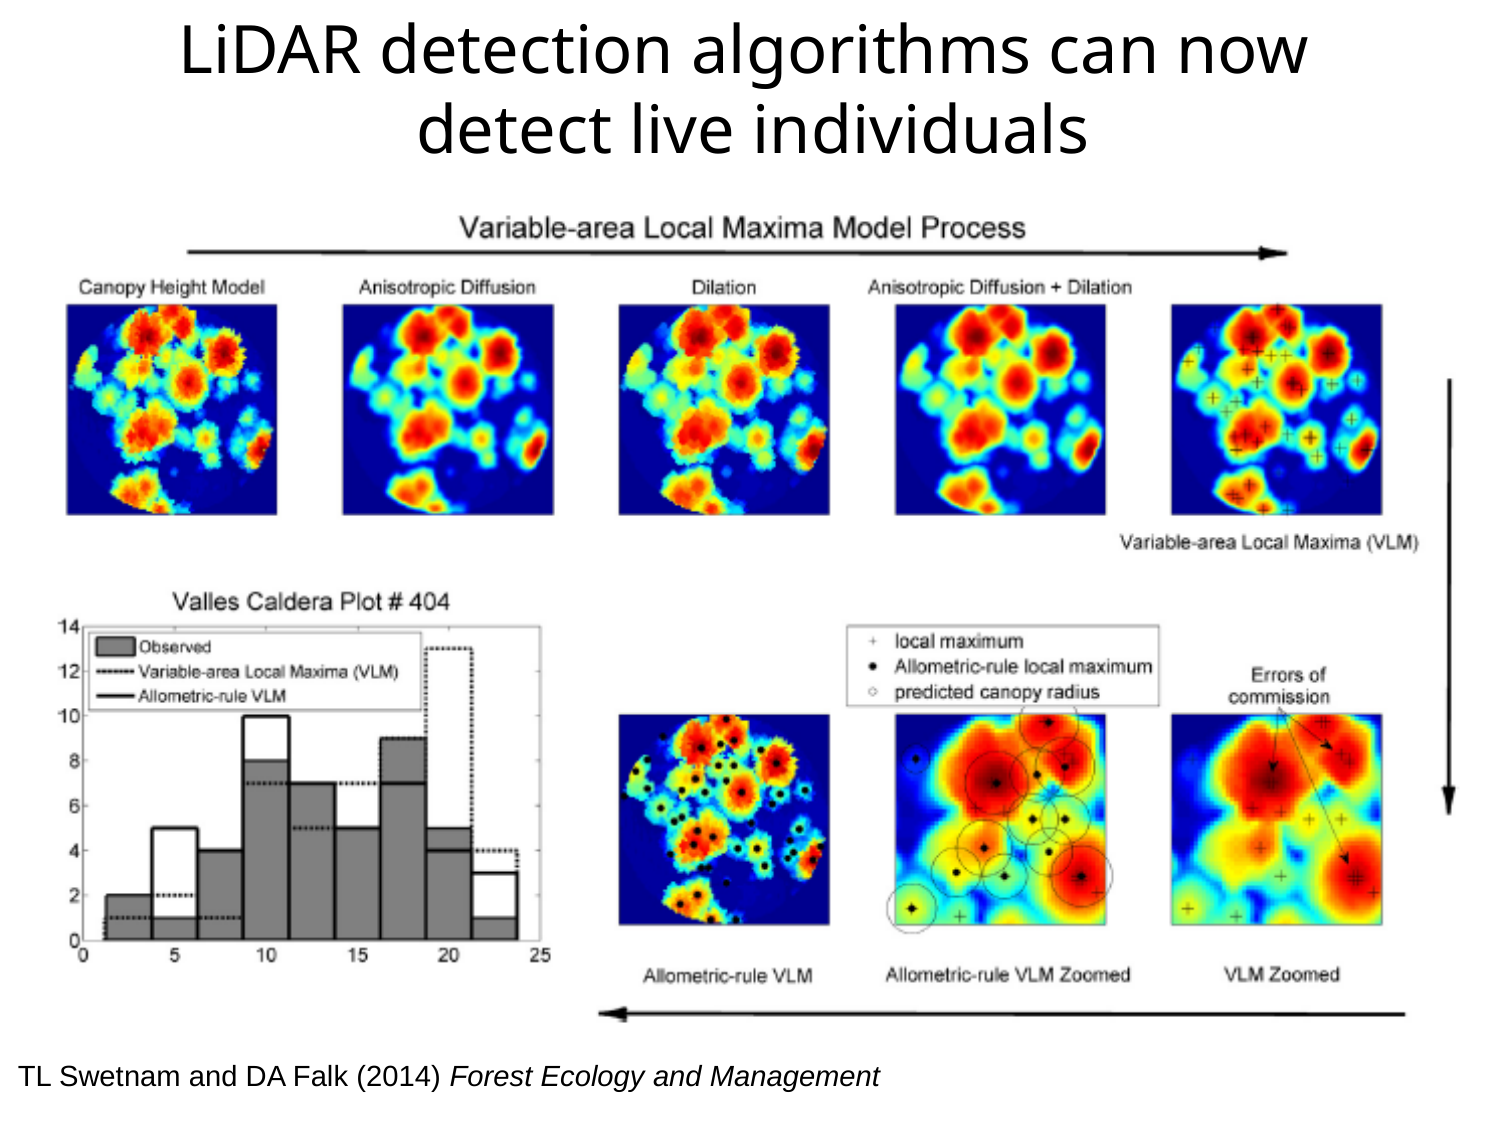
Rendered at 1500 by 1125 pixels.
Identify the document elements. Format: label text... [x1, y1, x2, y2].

picture [0, 191, 1500, 1041]
text_box LiDAR detection algorithms can now detect live individuals [163, 0, 1343, 175]
text_box TL Swetnam and DA Falk (2014) Forest Ecology and Management [3, 1049, 896, 1100]
